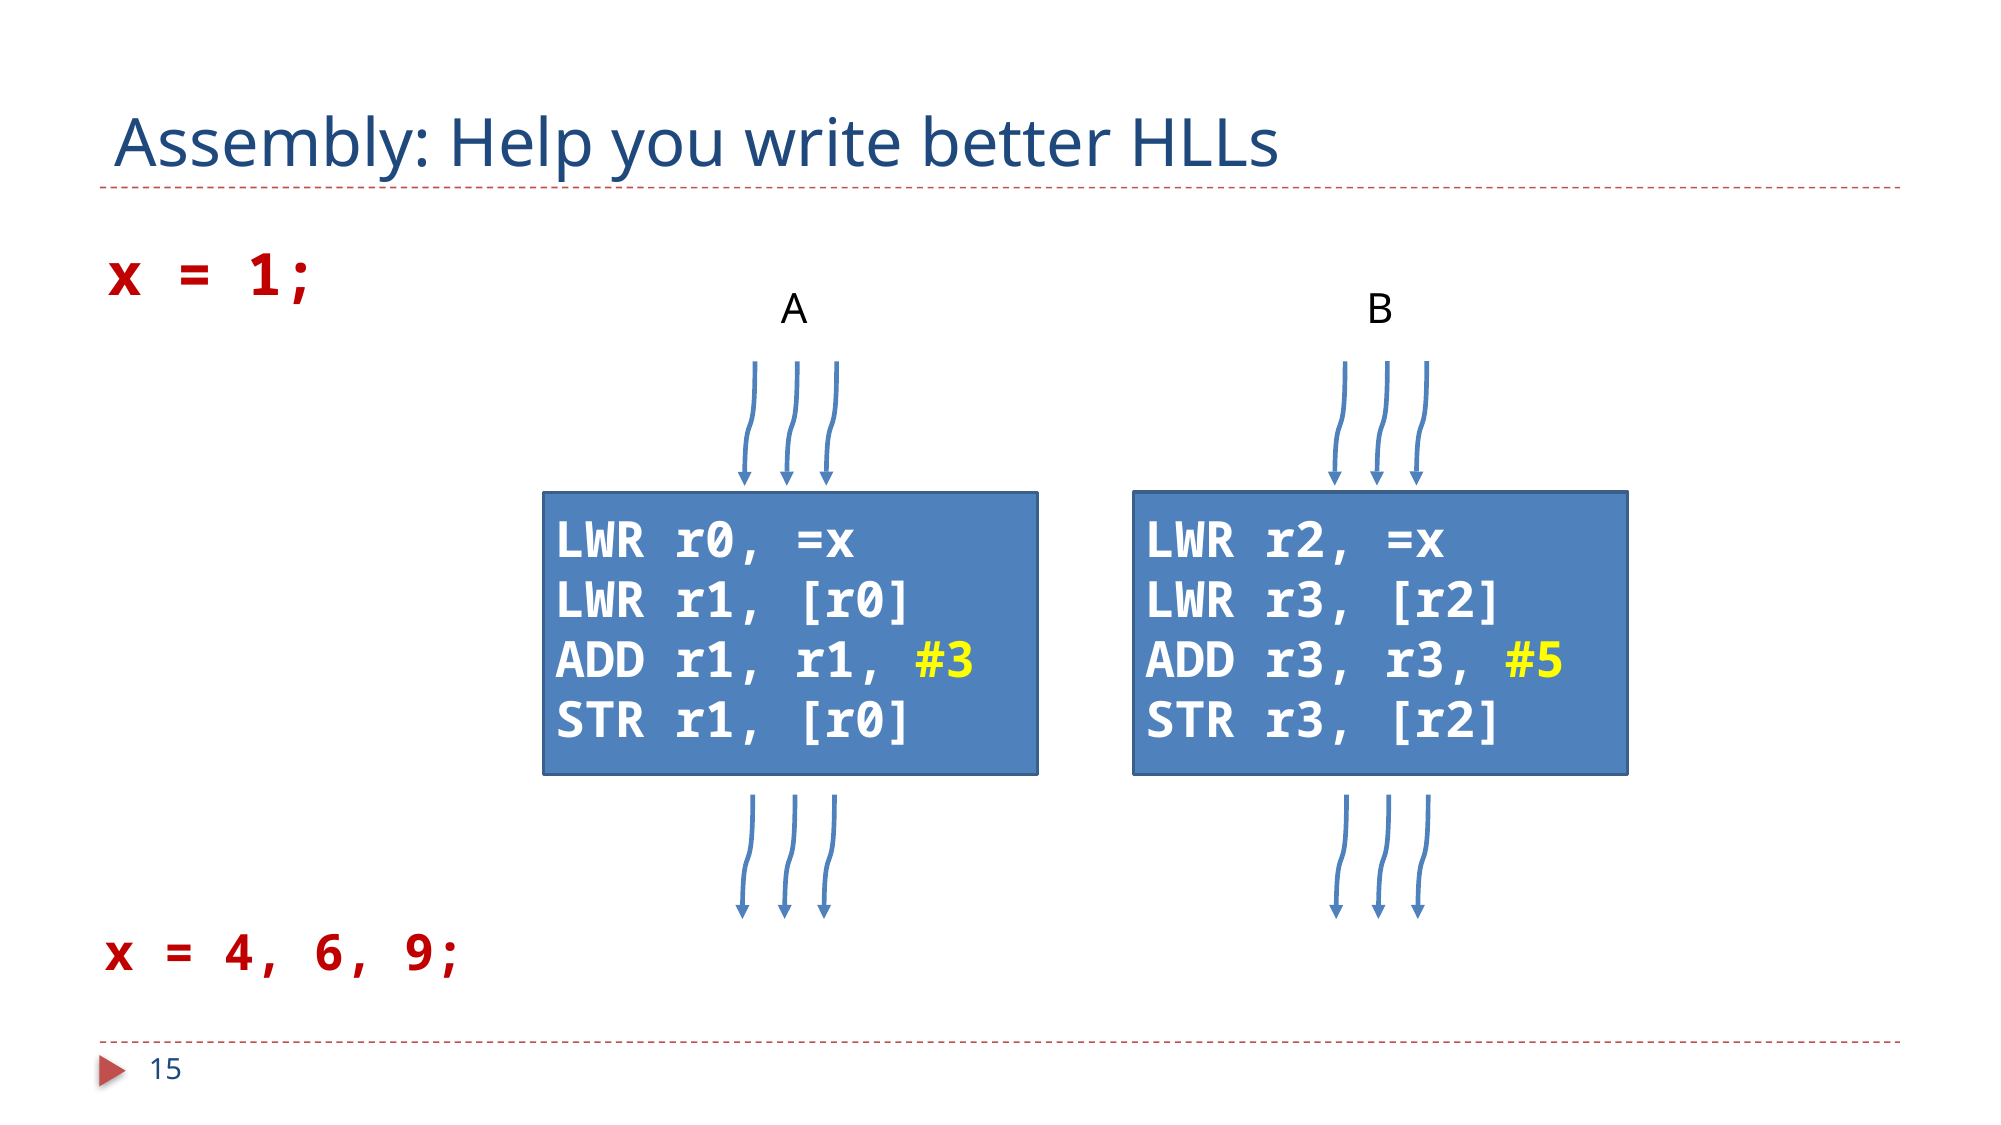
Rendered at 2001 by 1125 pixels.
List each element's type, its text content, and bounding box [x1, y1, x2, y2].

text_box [1297, 812, 1468, 902]
text_box LWR r2, =x LWR r3, [r2] ADD r3, r3, #5 STR r3, [r2] [1130, 500, 1581, 756]
text_box x = 4, 6, 9; [90, 913, 480, 989]
text_box LWR r0, =x LWR r1, [r0] ADD r1, r1, #3 STR r1, [r0] [540, 500, 990, 756]
text_box B [1351, 274, 1409, 339]
slide_number 15 [133, 1042, 568, 1103]
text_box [1295, 378, 1466, 468]
text_box [1132, 490, 1629, 776]
text_box [542, 491, 1039, 776]
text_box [705, 379, 876, 469]
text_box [703, 812, 874, 902]
text_box x = 1; [92, 230, 332, 315]
text_box A [766, 274, 823, 340]
title Assembly: Help you write better HLLs [99, 24, 1900, 188]
